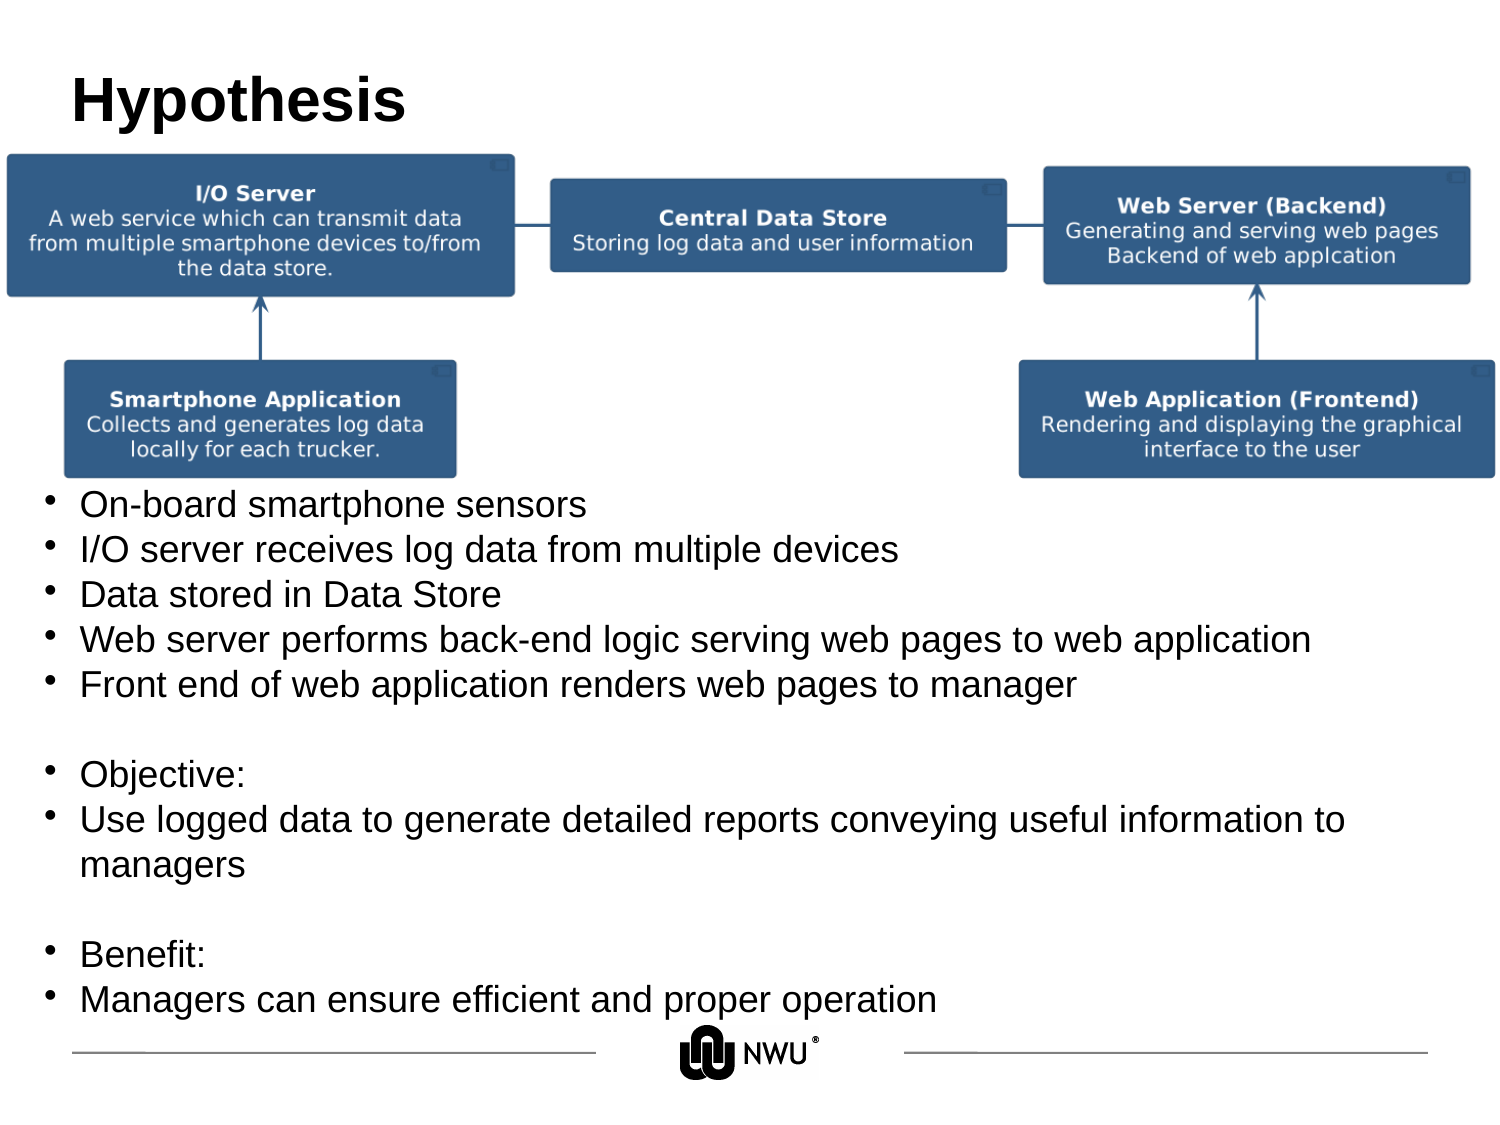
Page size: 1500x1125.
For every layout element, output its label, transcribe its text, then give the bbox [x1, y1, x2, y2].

picture [0, 147, 1500, 482]
title Hypothesis [56, 59, 1444, 145]
picture [680, 1025, 819, 1080]
text_box On-board smartphone sensors I/O server receives log data from multiple devices Data stored in Data Store Web server performs back-end logic serving web pages to web application Front end of web application renders web pages to manager Objective: Use logged data to generate detailed reports conveying useful information to managers Benefit: Managers can ensure efficient and proper operation [29, 490, 1447, 991]
